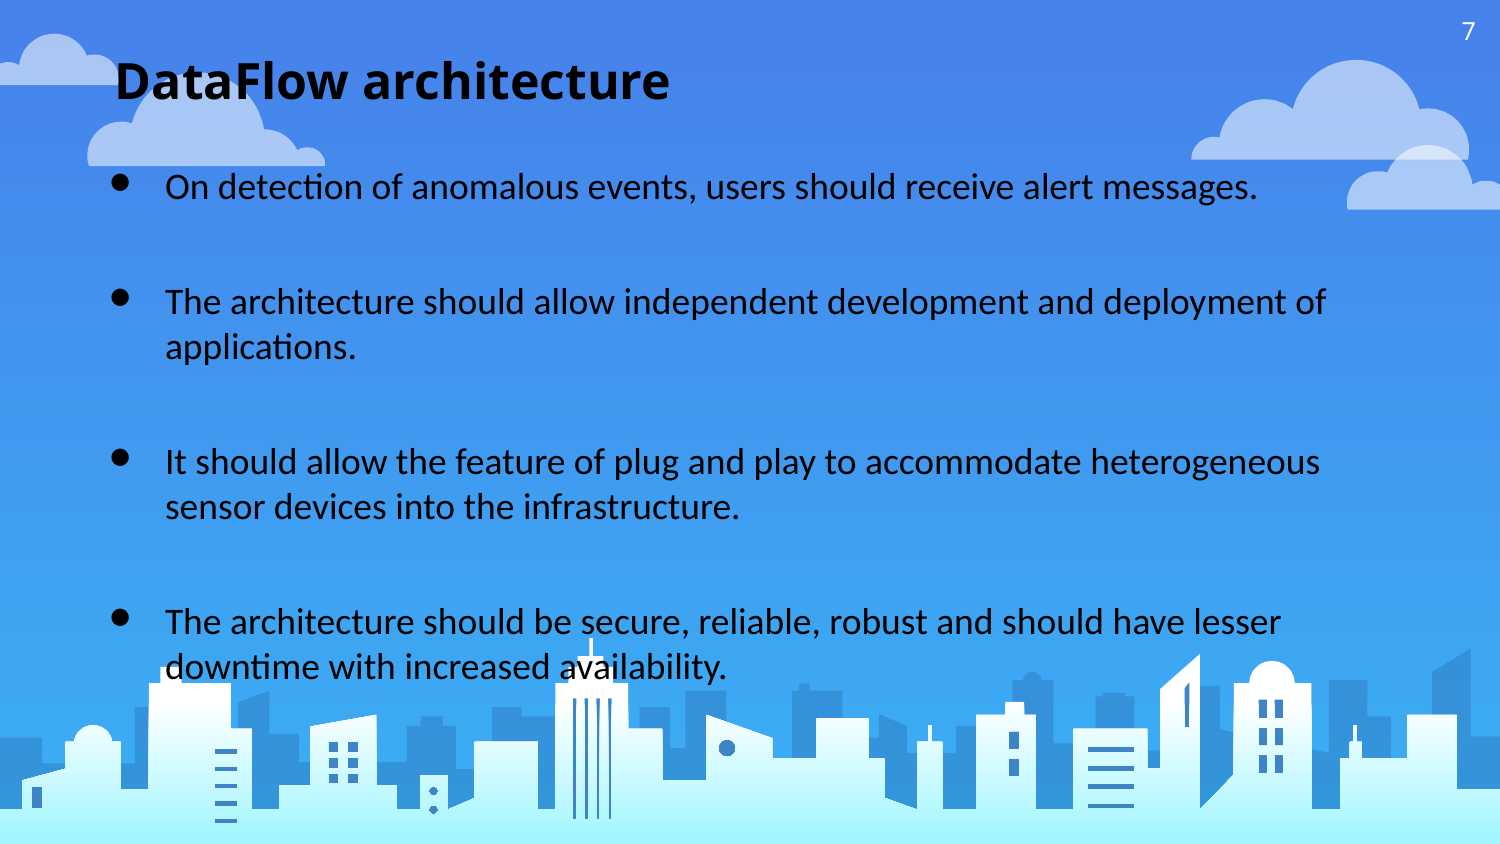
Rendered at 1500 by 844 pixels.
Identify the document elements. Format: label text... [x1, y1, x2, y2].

title DataFlow architecture [99, 21, 1450, 139]
subtitle On detection of anomalous events, users should receive alert messages. The architecture should allow independent development and deployment of applications. It should allow the feature of plug and play to accommodate heterogeneous sensor devices into the infrastructure. The architecture should be secure, reliable, robust and should have lesser downtime with increased availability. [75, 146, 1401, 797]
slide_number ‹#› [1400, 0, 1491, 65]
